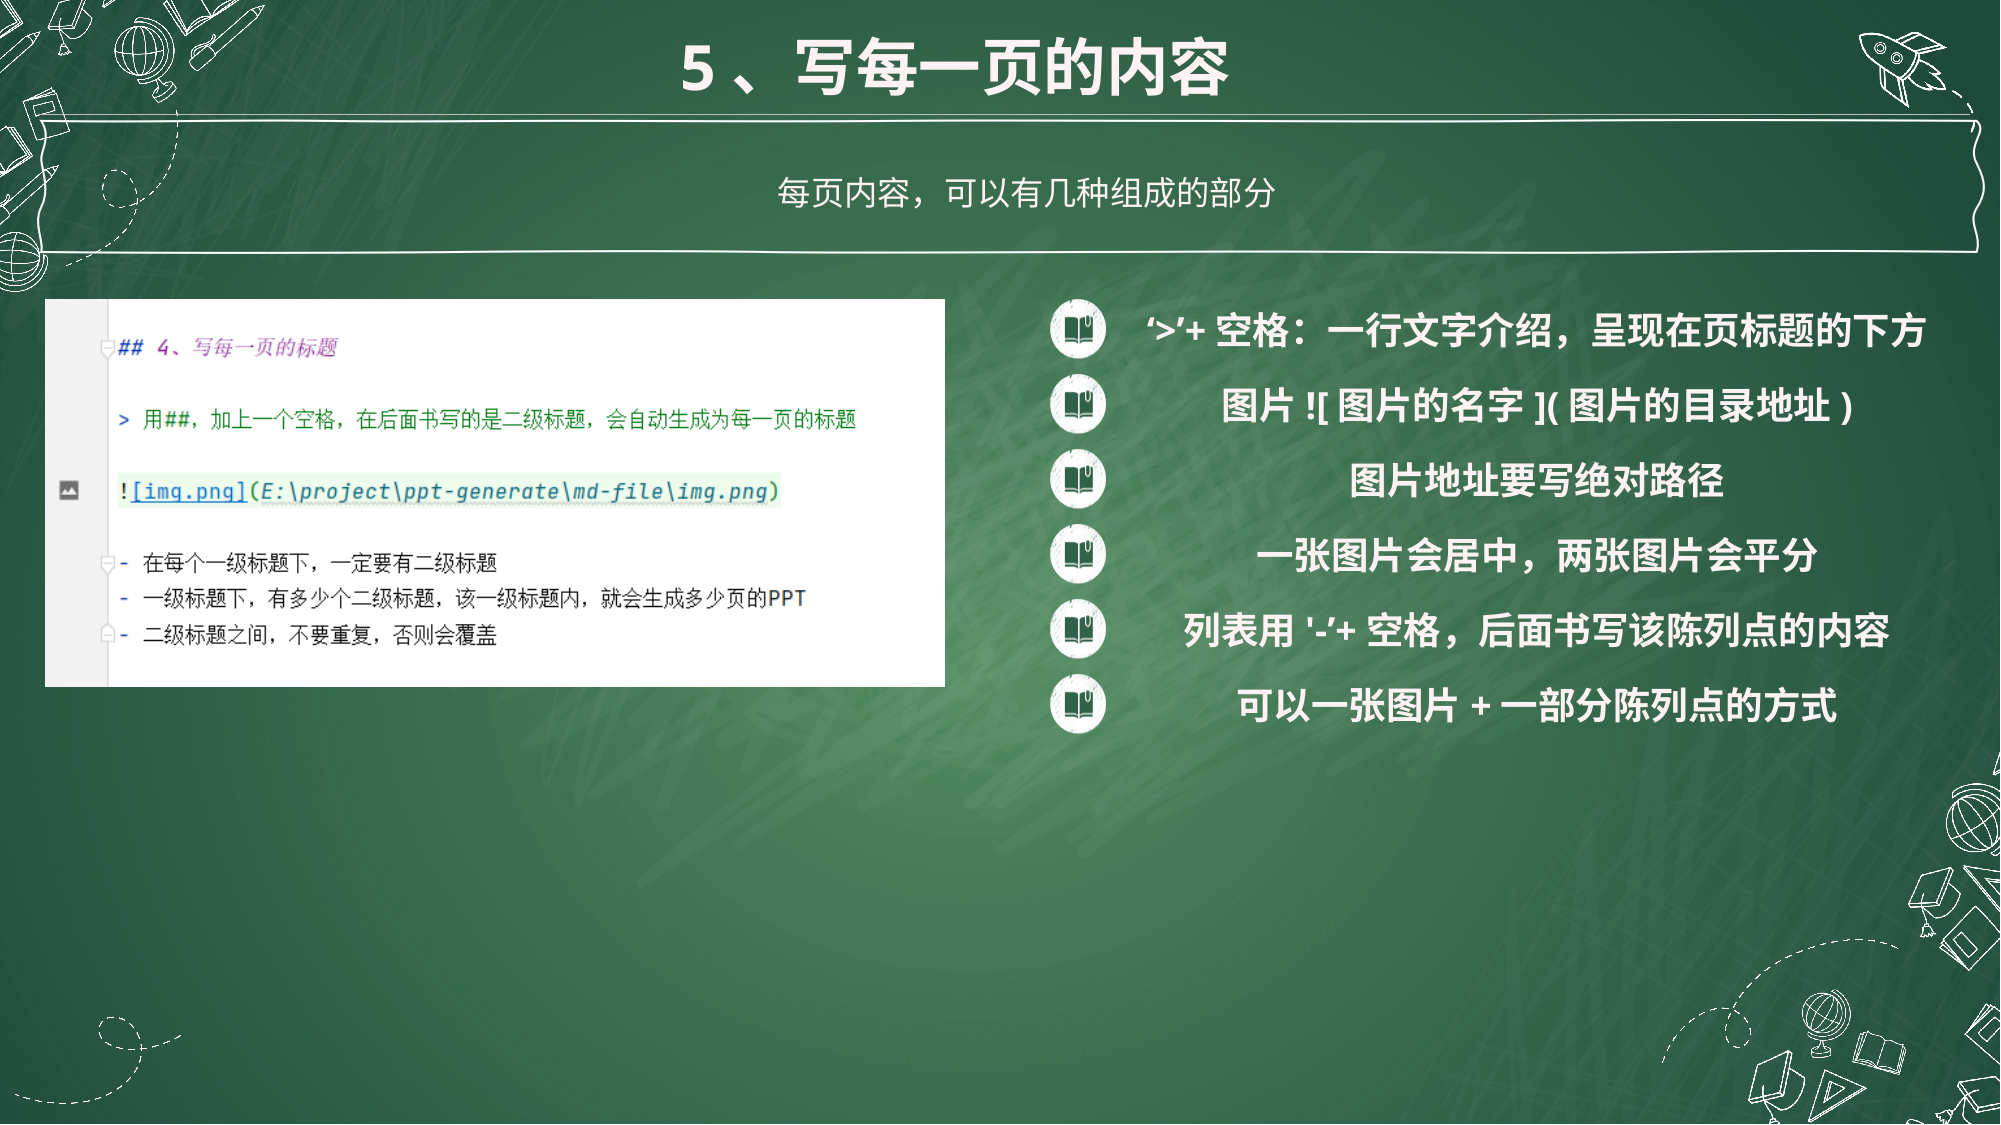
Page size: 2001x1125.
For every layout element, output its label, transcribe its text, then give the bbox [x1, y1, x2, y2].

text_box 列表用'-’+空格，后面书写该陈列点的内容 [1168, 599, 1906, 660]
text_box 图片![图片的名字](图片的目录地址) [1206, 374, 1868, 435]
text_box 一张图片会居中，两张图片会平分 [1241, 524, 1834, 585]
text_box ‘>’+空格：一行文字介绍，呈现在页标题的下方 [1132, 299, 1943, 360]
text_box 可以一张图片+一部分陈列点的方式 [1221, 674, 1854, 735]
text_box 图片地址要写绝对路径 [1335, 449, 1740, 510]
title 5、写每一页的内容 [93, 0, 1819, 119]
picture [0, 0, 2001, 1125]
